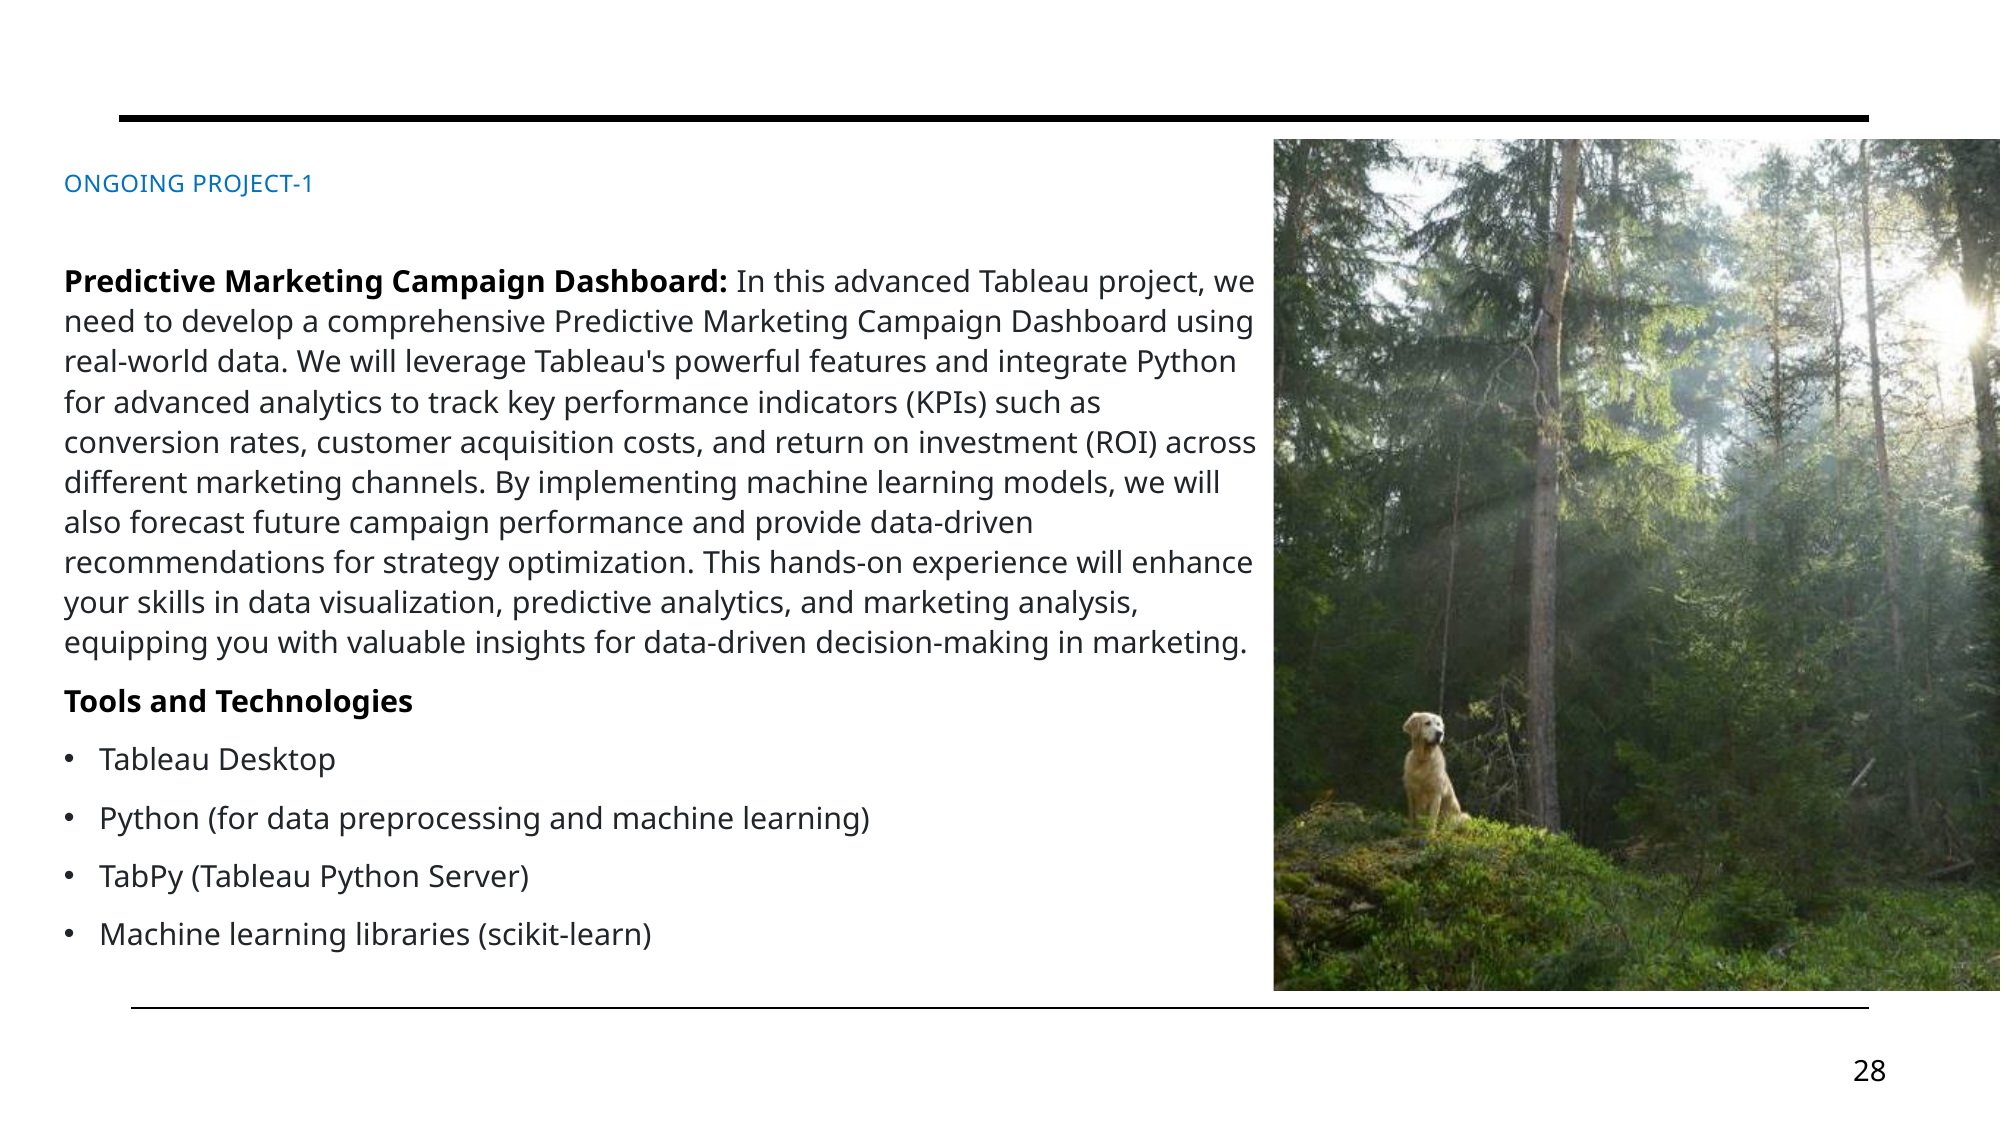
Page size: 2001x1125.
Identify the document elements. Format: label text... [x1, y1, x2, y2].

list Predictive Marketing Campaign Dashboard: In this advanced Tableau project, we need to develop a comprehensive Predictive Marketing Campaign Dashboard using real-world data. We will leverage Tableau's powerful features and integrate Python for advanced analytics to track key performance indicators (KPIs) such as conversion rates, customer acquisition costs, and return on investment (ROI) across different marketing channels. By implementing machine learning models, we will also forecast future campaign performance and provide data-driven recommendations for strategy optimization. This hands-on experience will enhance your skills in data visualization, predictive analytics, and marketing analysis, equipping you with valuable insights for data-driven decision-making in marketing. Tools and Technologies Tableau Desktop Python (for data preprocessing and machine learning) TabPy (Tableau Python Server) Machine learning libraries (scikit-learn) [48, 251, 1273, 991]
title Ongoing Project-1 [48, 161, 1058, 236]
slide_number 28 [1791, 1042, 1902, 1103]
picture [1273, 139, 2000, 991]
